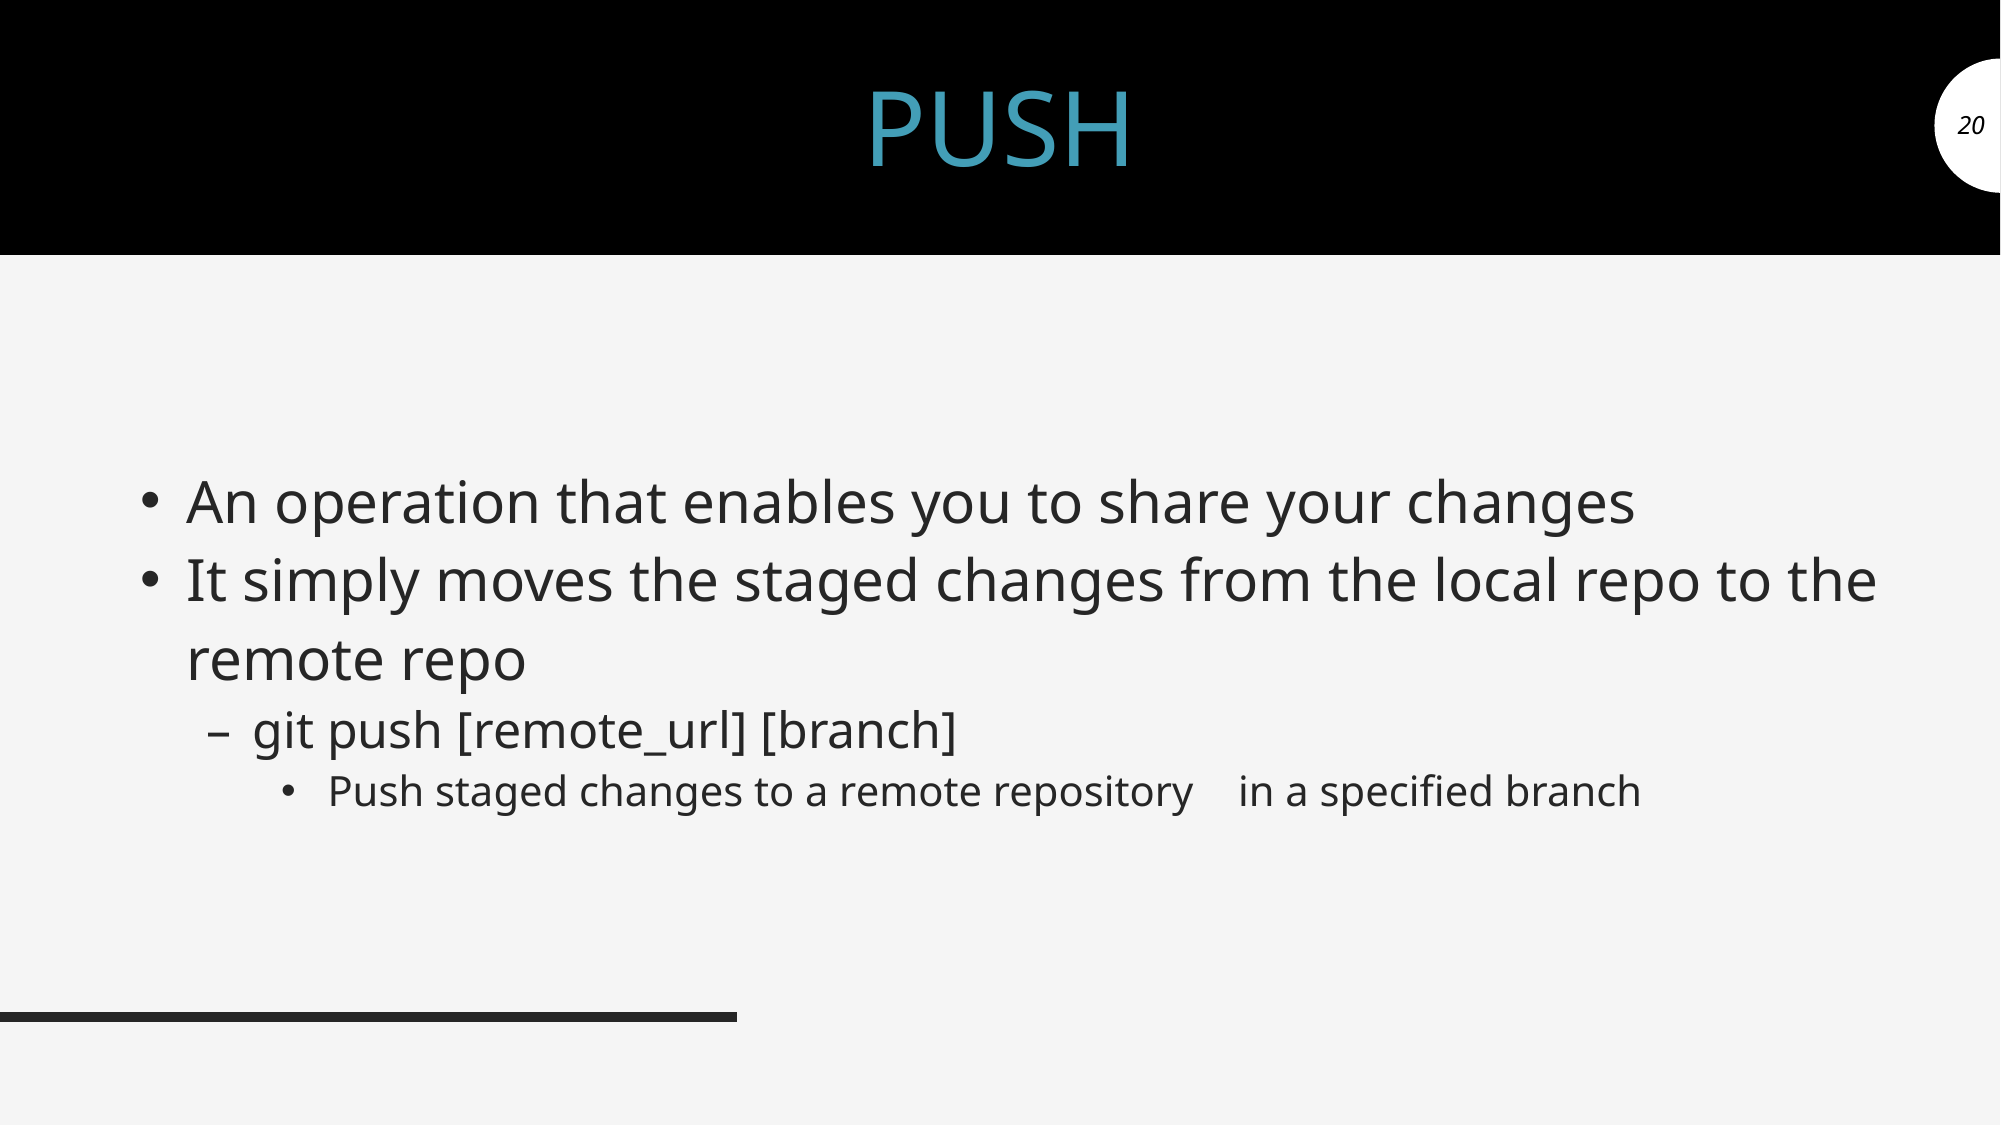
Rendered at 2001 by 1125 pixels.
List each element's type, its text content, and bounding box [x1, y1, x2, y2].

list An operation that enables you to share your changes It simply moves the staged changes from the local repo to the remote repo git push [remote_url] [branch] Push staged changes to a remote repository in a specified branch [125, 449, 1919, 1010]
slide_number 20 [1933, 96, 2000, 157]
title PUSH [125, 50, 1875, 215]
